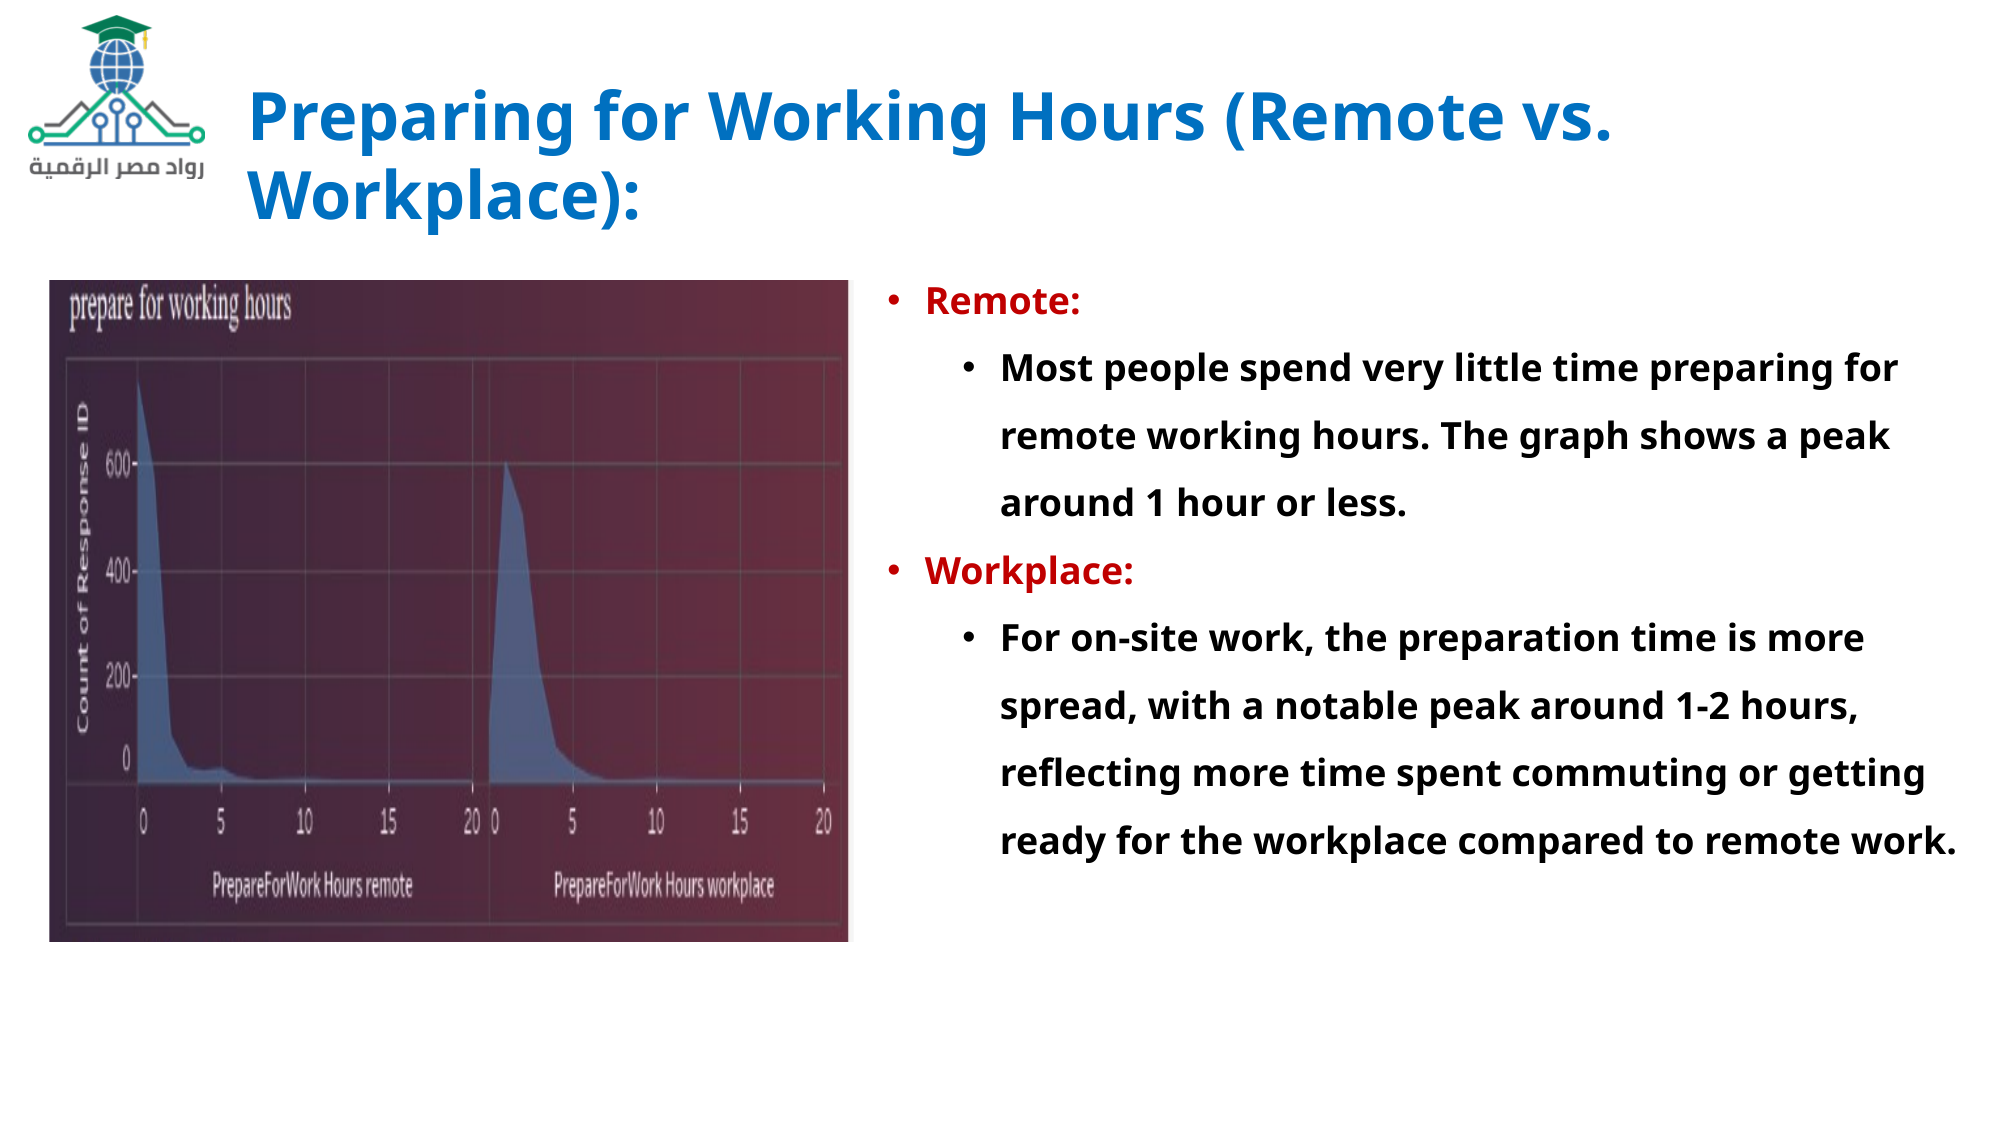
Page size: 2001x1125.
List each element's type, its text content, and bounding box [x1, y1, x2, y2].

text_box Preparing for Working Hours (Remote vs. Workplace): [232, 66, 1986, 241]
picture [48, 279, 855, 942]
text_box Remote: Most people spend very little time preparing for remote working hours. The graph shows a peak around 1 hour or less. Workplace: For on-site work, the preparation time is more spread, with a notable peak around 1-2 hours, reflecting more time spent commuting or getting ready for the workplace compared to remote work. [853, 246, 1995, 1034]
picture [28, 15, 206, 180]
